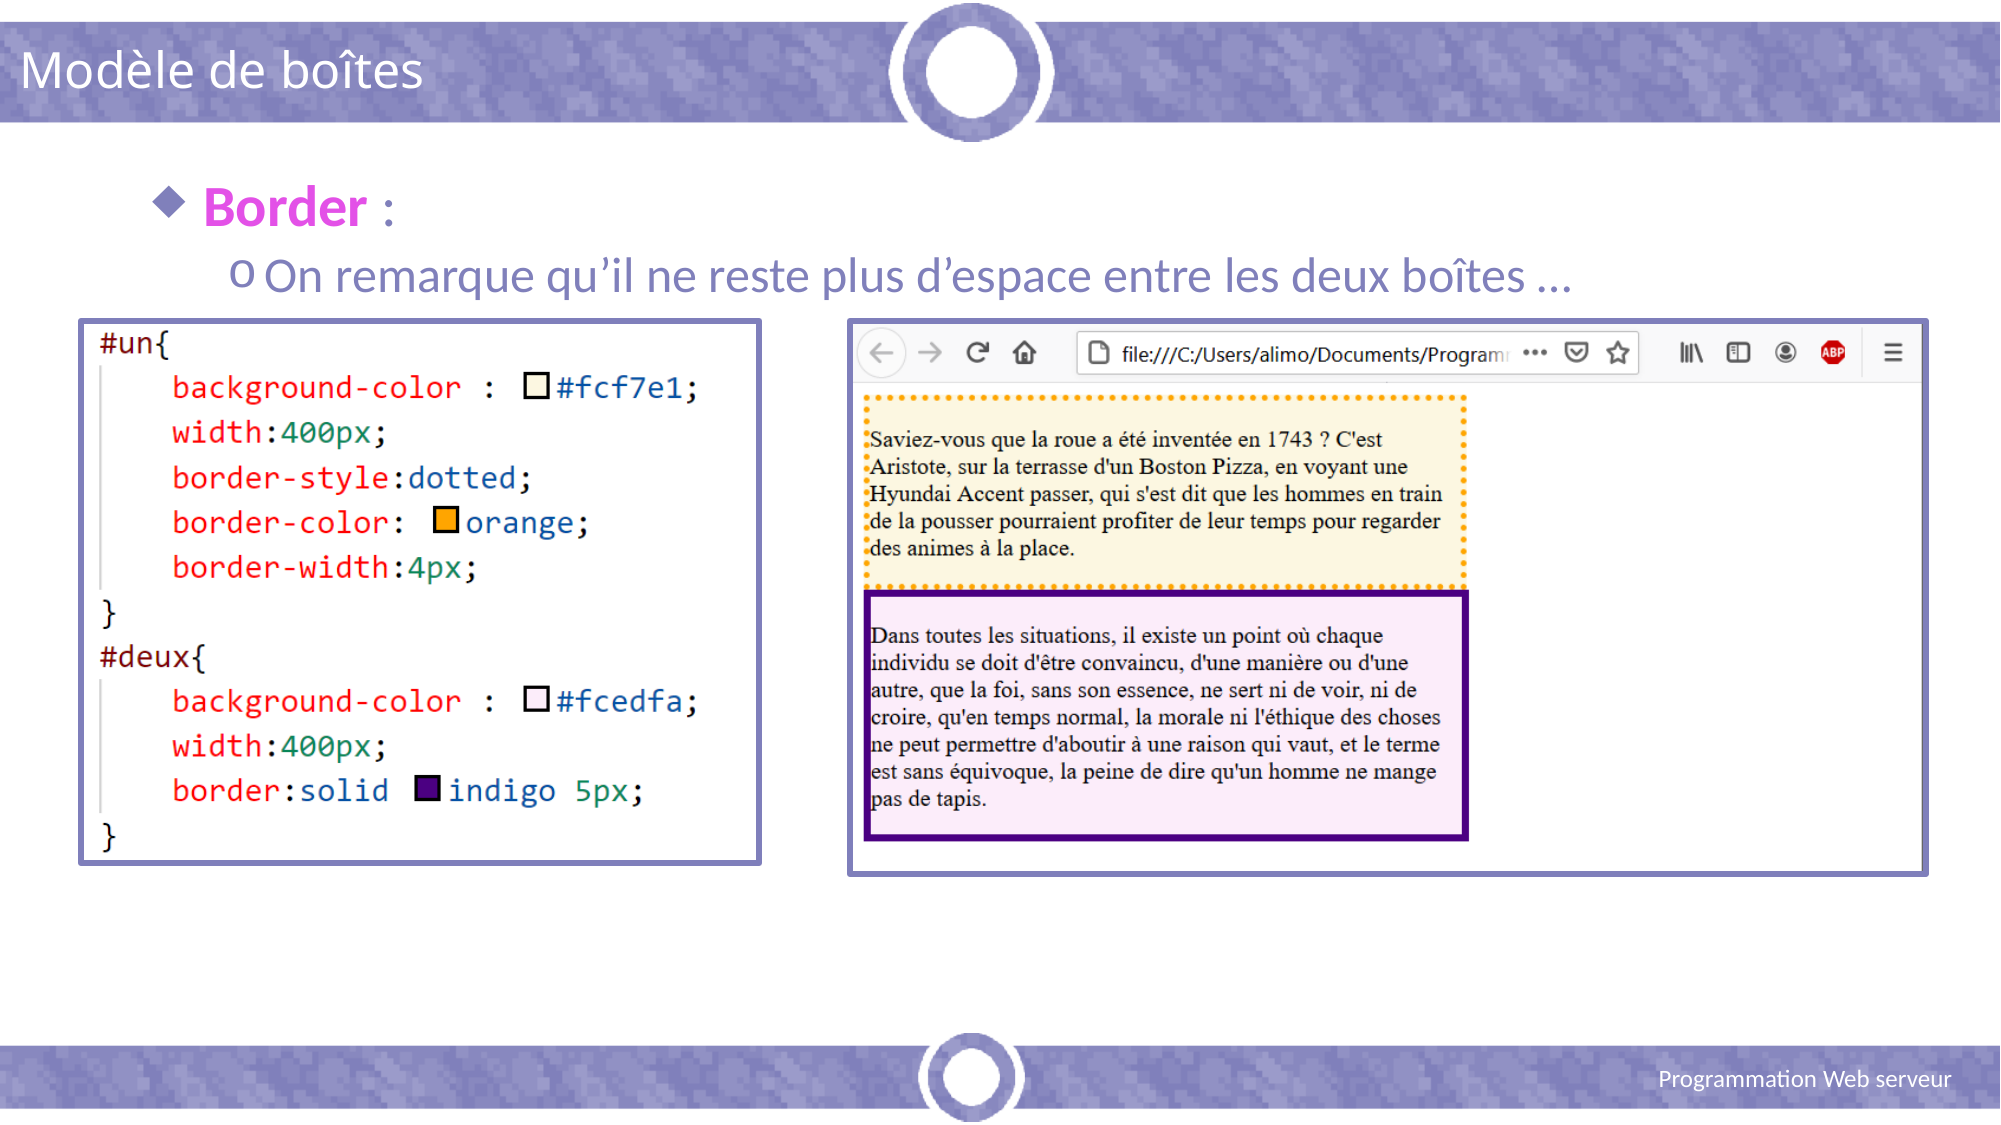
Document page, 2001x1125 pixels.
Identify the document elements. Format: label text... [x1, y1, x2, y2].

picture [0, 3, 2000, 142]
list Border : On remarque qu’il ne reste plus d’espace entre les deux boîtes … [137, 168, 1863, 1014]
picture [852, 324, 1923, 871]
picture [0, 1033, 2000, 1122]
picture [84, 324, 757, 860]
title Modèle de boîtes [4, 22, 884, 123]
